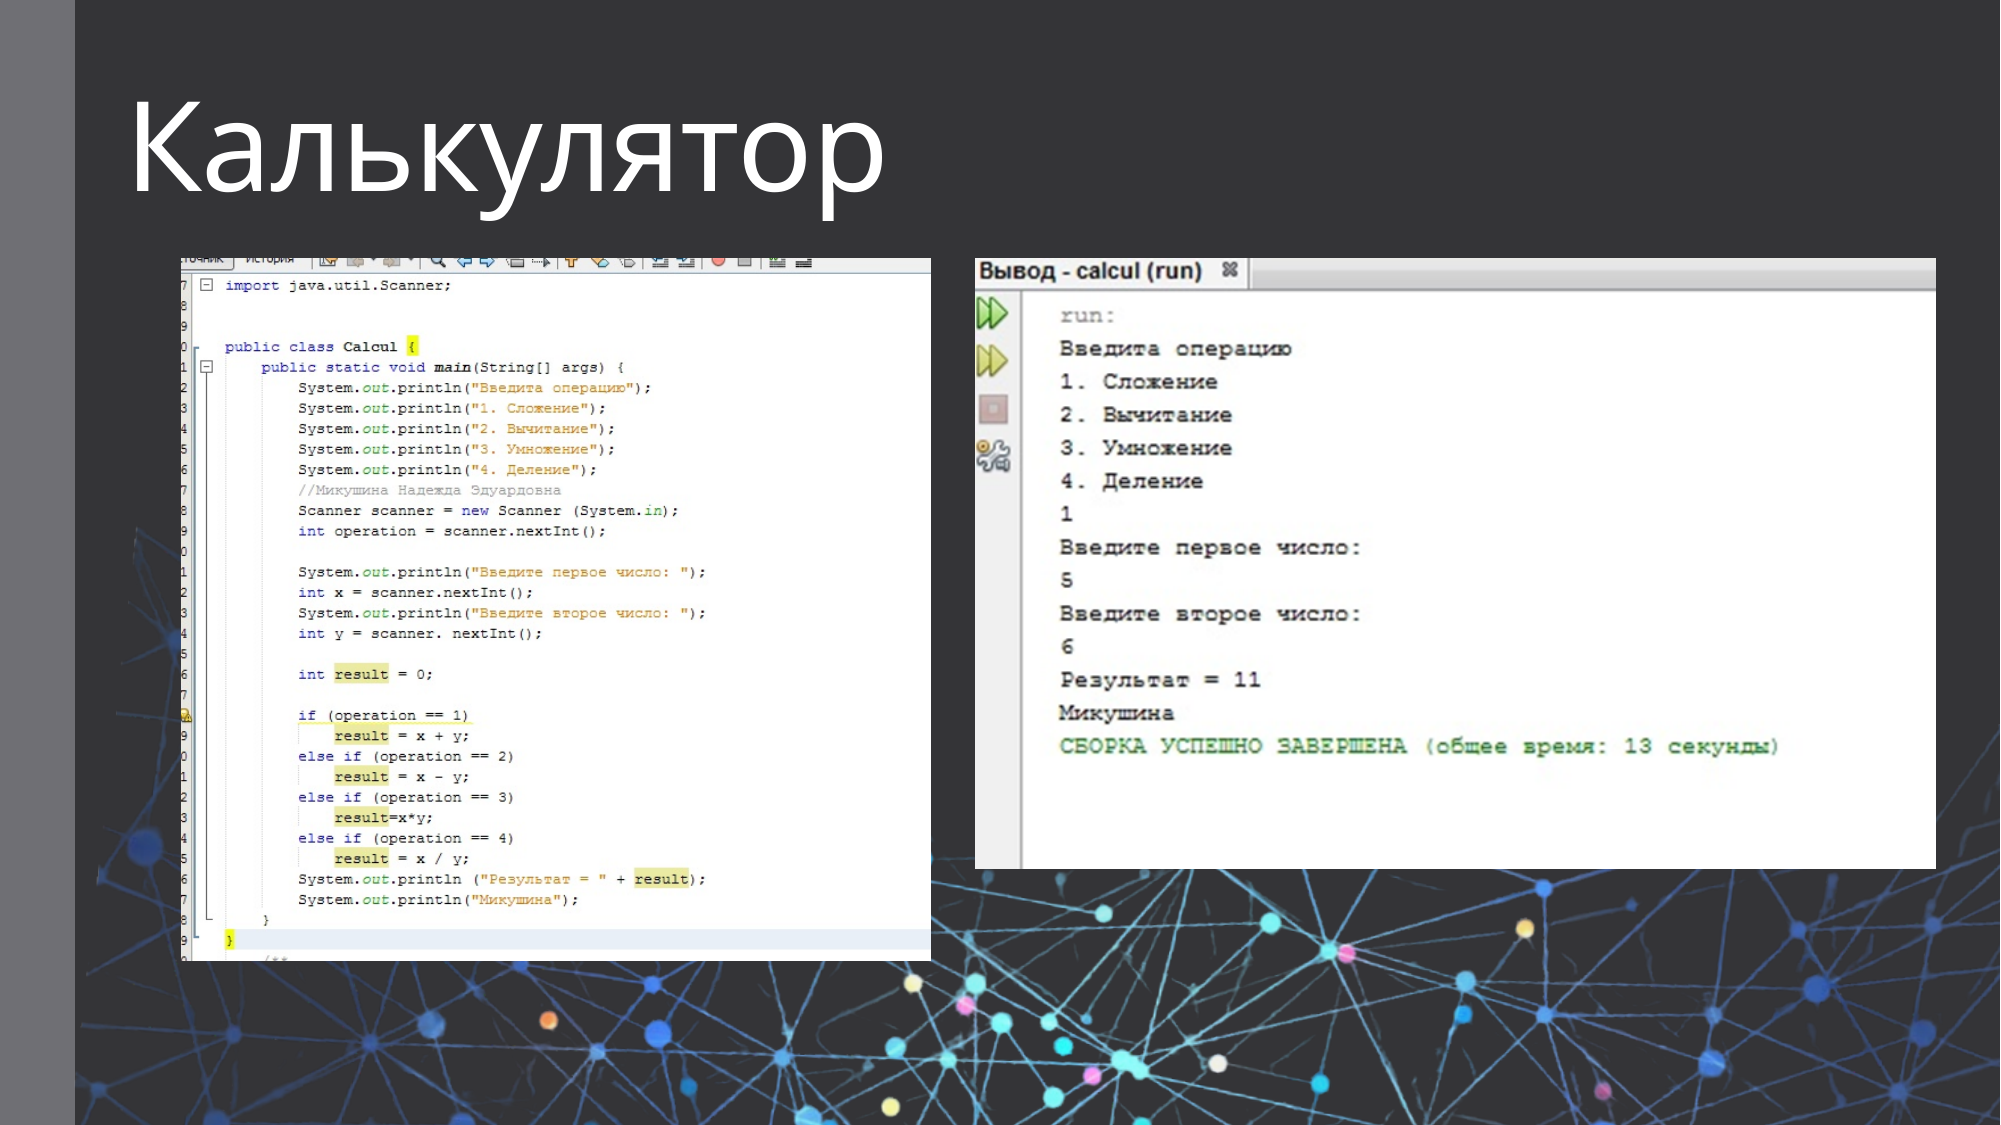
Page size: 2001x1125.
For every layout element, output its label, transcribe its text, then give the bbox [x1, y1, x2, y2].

picture [72, 258, 2000, 1125]
title Калькулятор [109, 35, 1655, 225]
